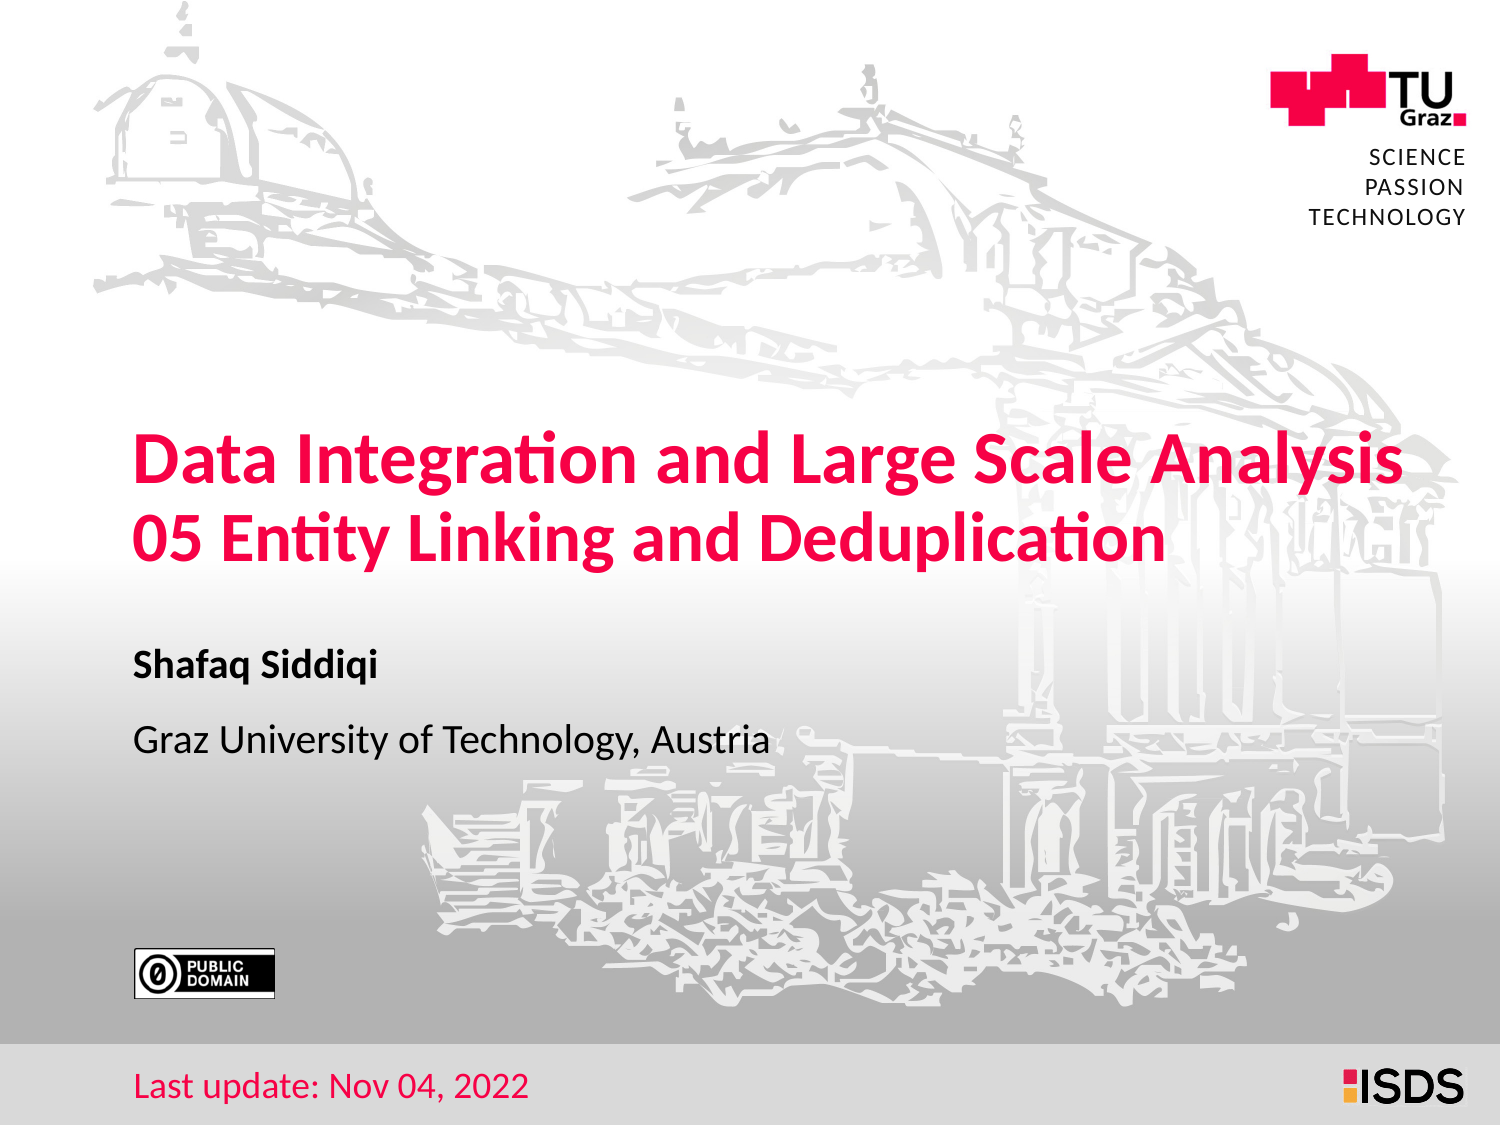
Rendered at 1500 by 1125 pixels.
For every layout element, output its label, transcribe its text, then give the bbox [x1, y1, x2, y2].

picture [0, 1, 1500, 1044]
footer Shafaq Siddiqi Graz University of Technology, Austria [118, 629, 1267, 898]
text_box Last update: Nov 04, 2022 [133, 1053, 564, 1113]
title Data Integration and Large Scale Analysis 05 Entity Linking and Deduplication [118, 175, 1500, 584]
picture [1339, 1065, 1468, 1107]
